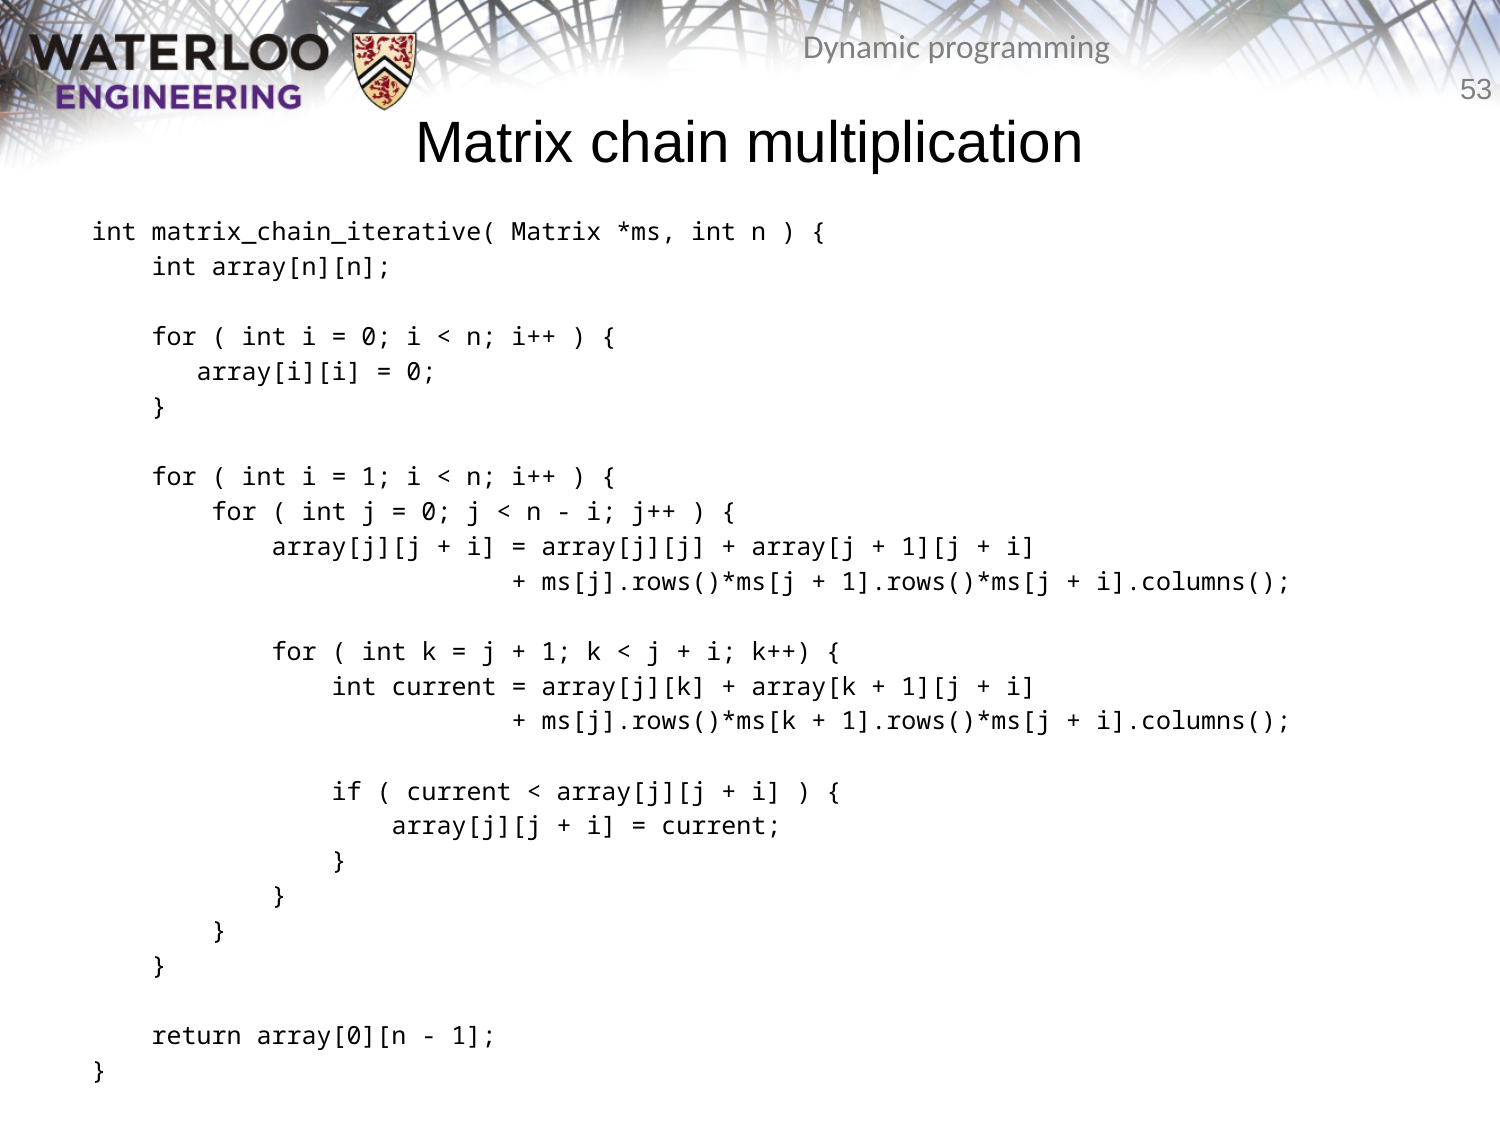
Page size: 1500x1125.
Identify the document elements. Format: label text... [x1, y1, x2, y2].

list int matrix_chain_iterative( Matrix *ms, int n ) { int array[n][n]; for ( int i = 0; i < n; i++ ) { array[i][i] = 0; } for ( int i = 1; i < n; i++ ) { for ( int j = 0; j < n - i; j++ ) { array[j][j + i] = array[j][j] + array[j + 1][j + i] + ms[j].rows()*ms[j + 1].rows()*ms[j + i].columns(); for ( int k = j + 1; k < j + i; k++) { int current = array[j][k] + array[k + 1][j + i] + ms[j].rows()*ms[k + 1].rows()*ms[j + i].columns(); if ( current < array[j][j + i] ) { array[j][j + i] = current; } } } } return array[0][n - 1]; } [76, 207, 1427, 951]
picture [0, 0, 1500, 1125]
title Matrix chain multiplication [74, 44, 1426, 233]
